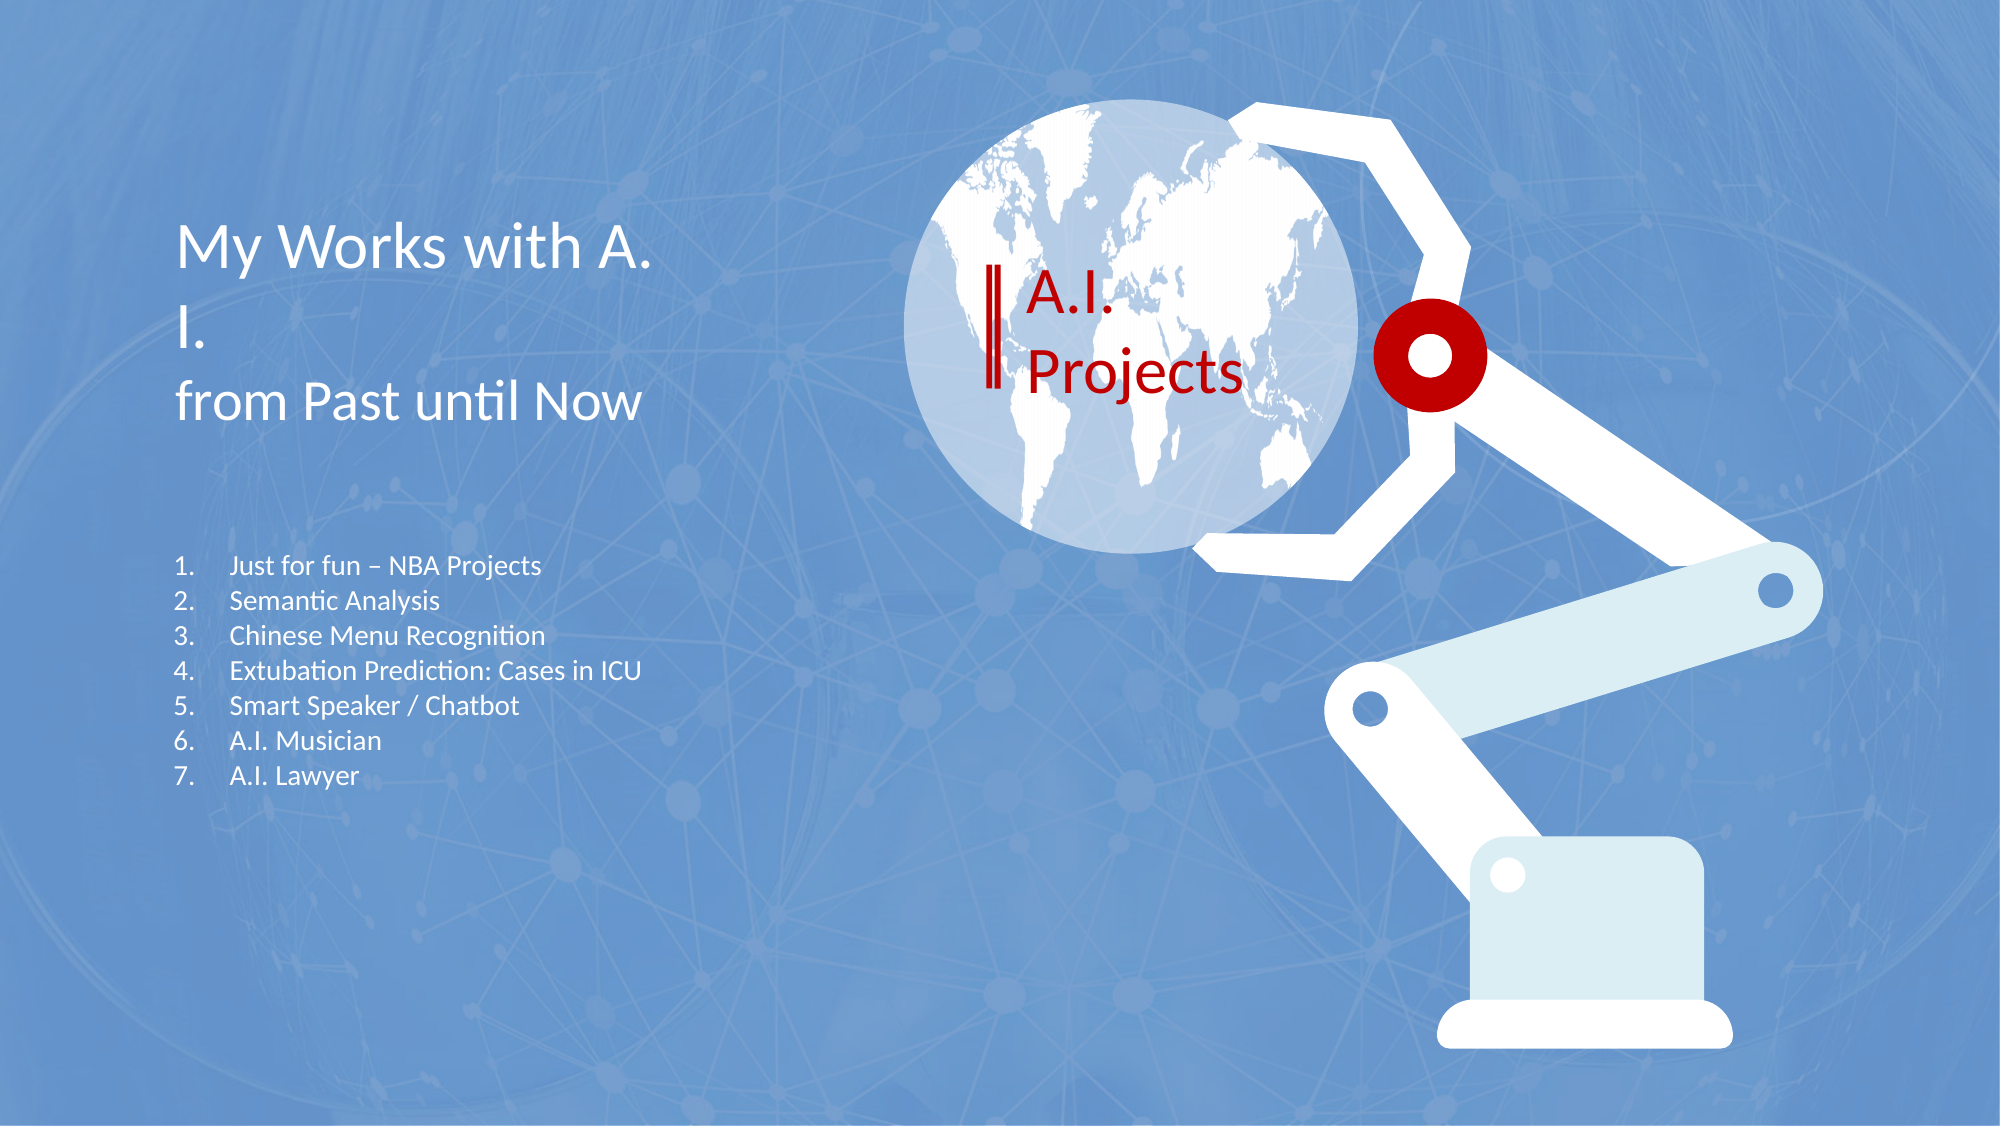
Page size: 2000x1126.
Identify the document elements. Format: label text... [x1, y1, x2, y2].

text_box [1206, 562, 1318, 579]
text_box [1323, 294, 1827, 1051]
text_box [903, 99, 1359, 554]
text_box Just for fun – NBA Projects Semantic Analysis Chinese Menu Recognition Extubation Prediction: Cases in ICU Smart Speaker / Chatbot A.I. Musician A.I. Lawyer [158, 538, 883, 799]
text_box My Works with A. I. from Past until Now [160, 194, 704, 440]
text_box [986, 264, 1001, 389]
text_box [1363, 116, 1472, 293]
